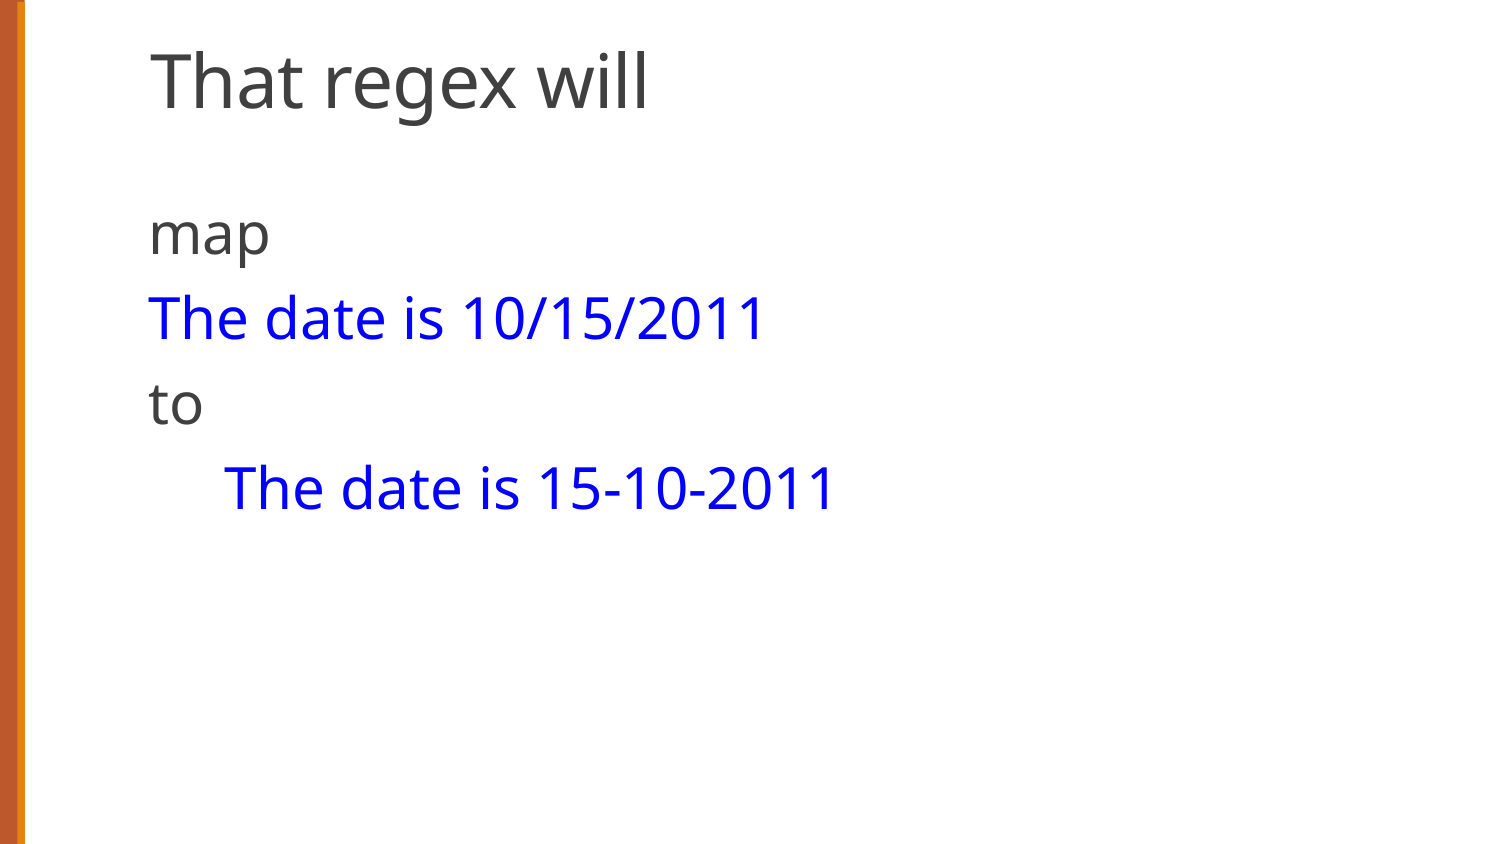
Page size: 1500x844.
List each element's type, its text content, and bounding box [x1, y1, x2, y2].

list map The date is 10/15/2011 to The date is 15-10-2011 [135, 196, 1373, 760]
title That regex will [135, 19, 1373, 132]
